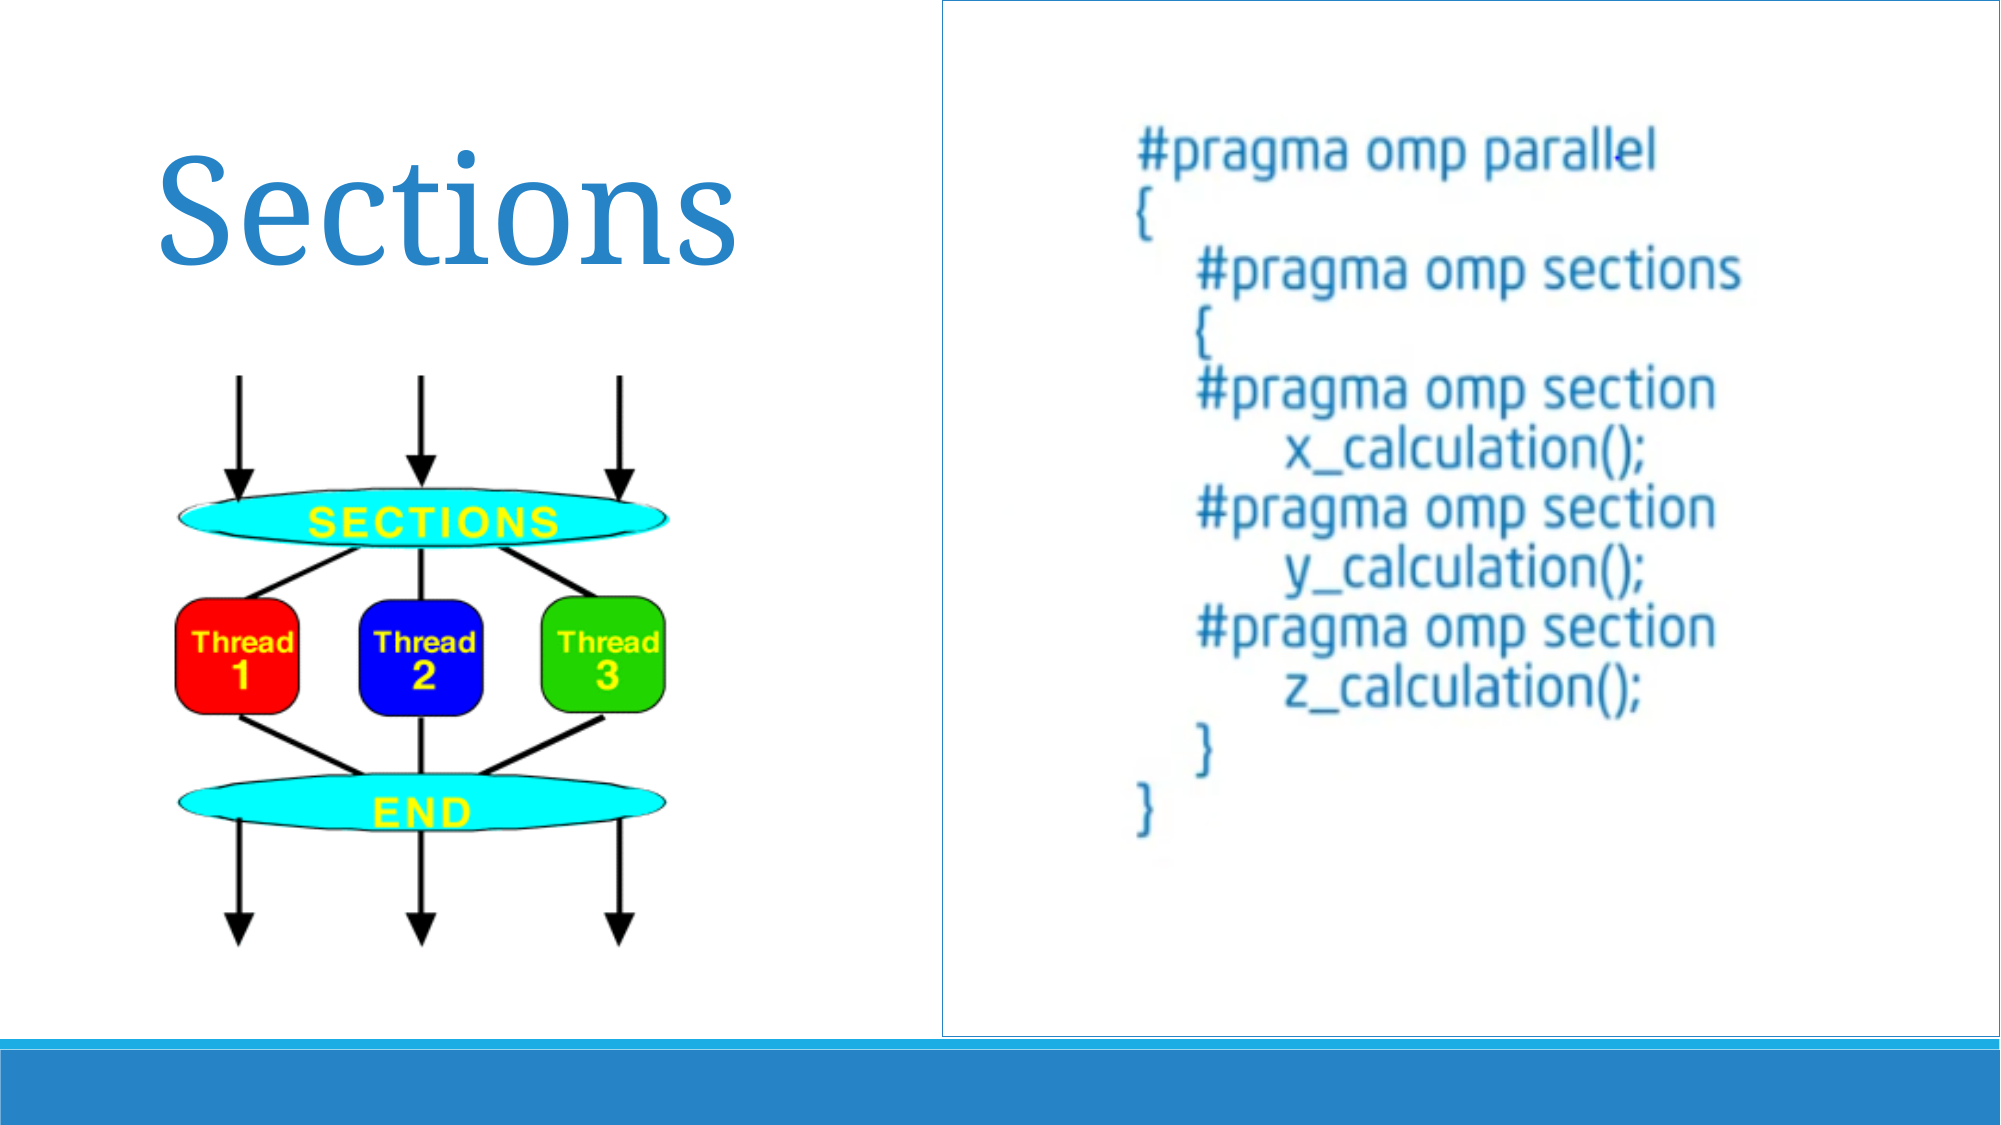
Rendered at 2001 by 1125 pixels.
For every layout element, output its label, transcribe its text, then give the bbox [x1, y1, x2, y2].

picture [941, 0, 2000, 1038]
picture [163, 361, 684, 964]
text_box Sections [139, 107, 787, 302]
